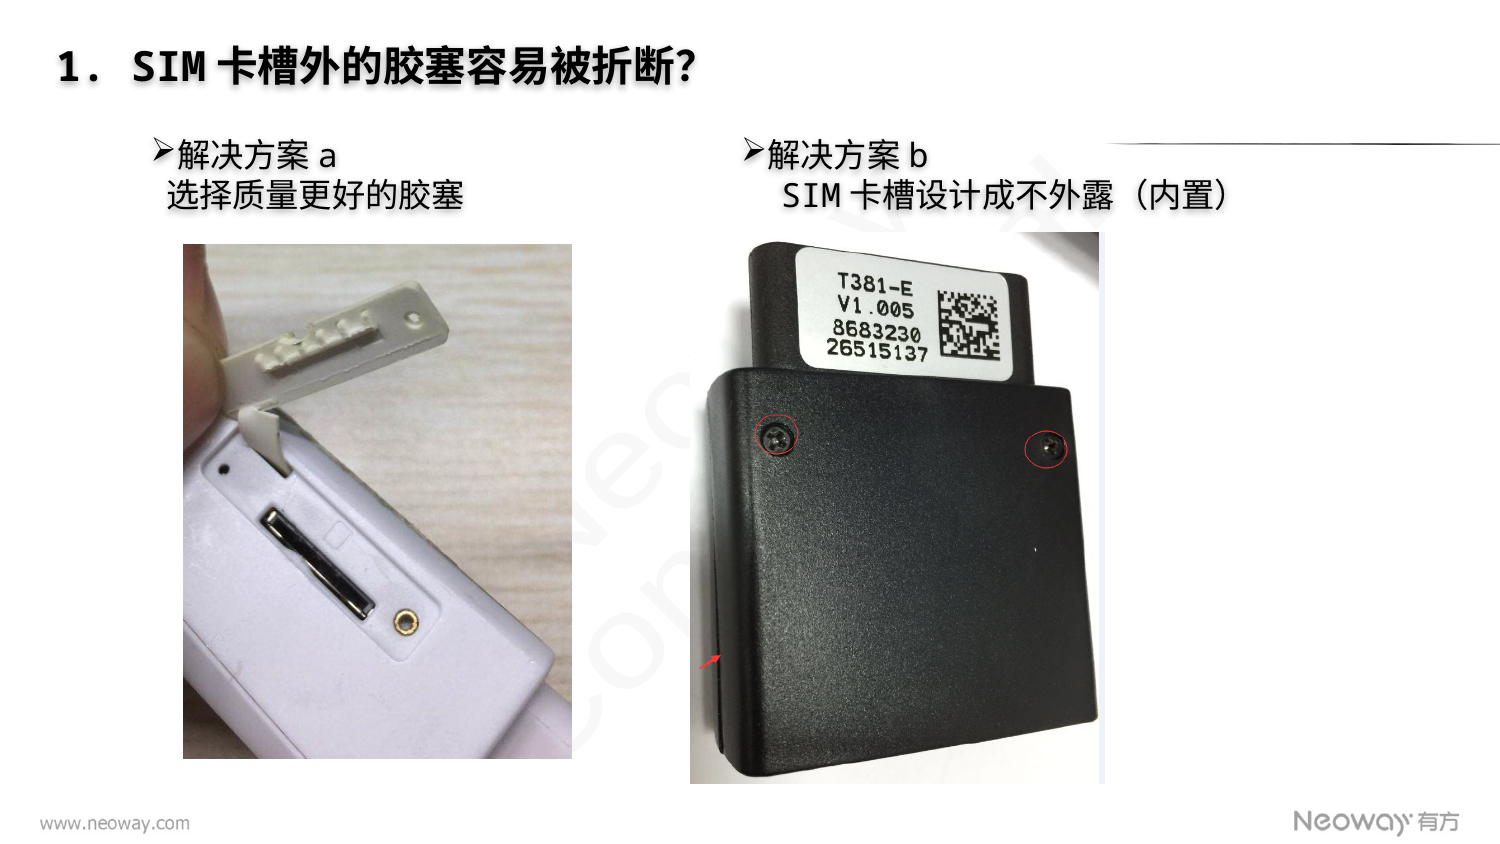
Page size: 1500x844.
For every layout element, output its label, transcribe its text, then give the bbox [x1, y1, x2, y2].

text_box SIM卡槽外的胶塞容易被折断？ [41, 32, 939, 97]
text_box 解决方案b SIM卡槽设计成不外露（内置） [726, 126, 1306, 222]
picture [0, 0, 1500, 844]
text_box 解决方案a 选择质量更好的胶塞 [135, 126, 562, 222]
